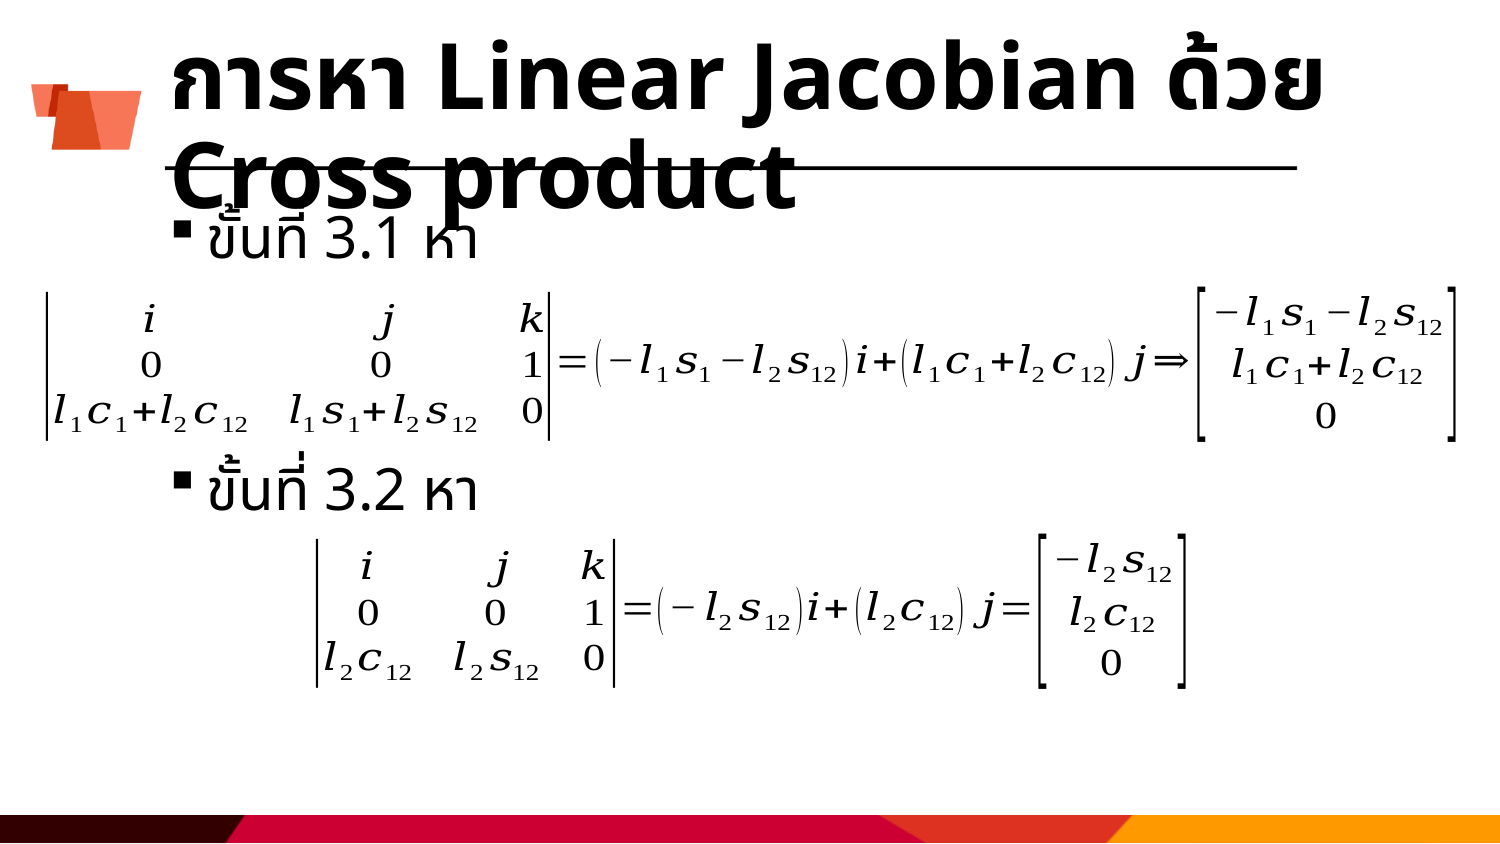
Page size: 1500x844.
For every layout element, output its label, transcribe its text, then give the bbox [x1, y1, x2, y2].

picture [0, 815, 1500, 844]
title การหา Linear Jacobian ด้วย Cross product [154, 61, 1424, 197]
picture [21, 73, 150, 160]
